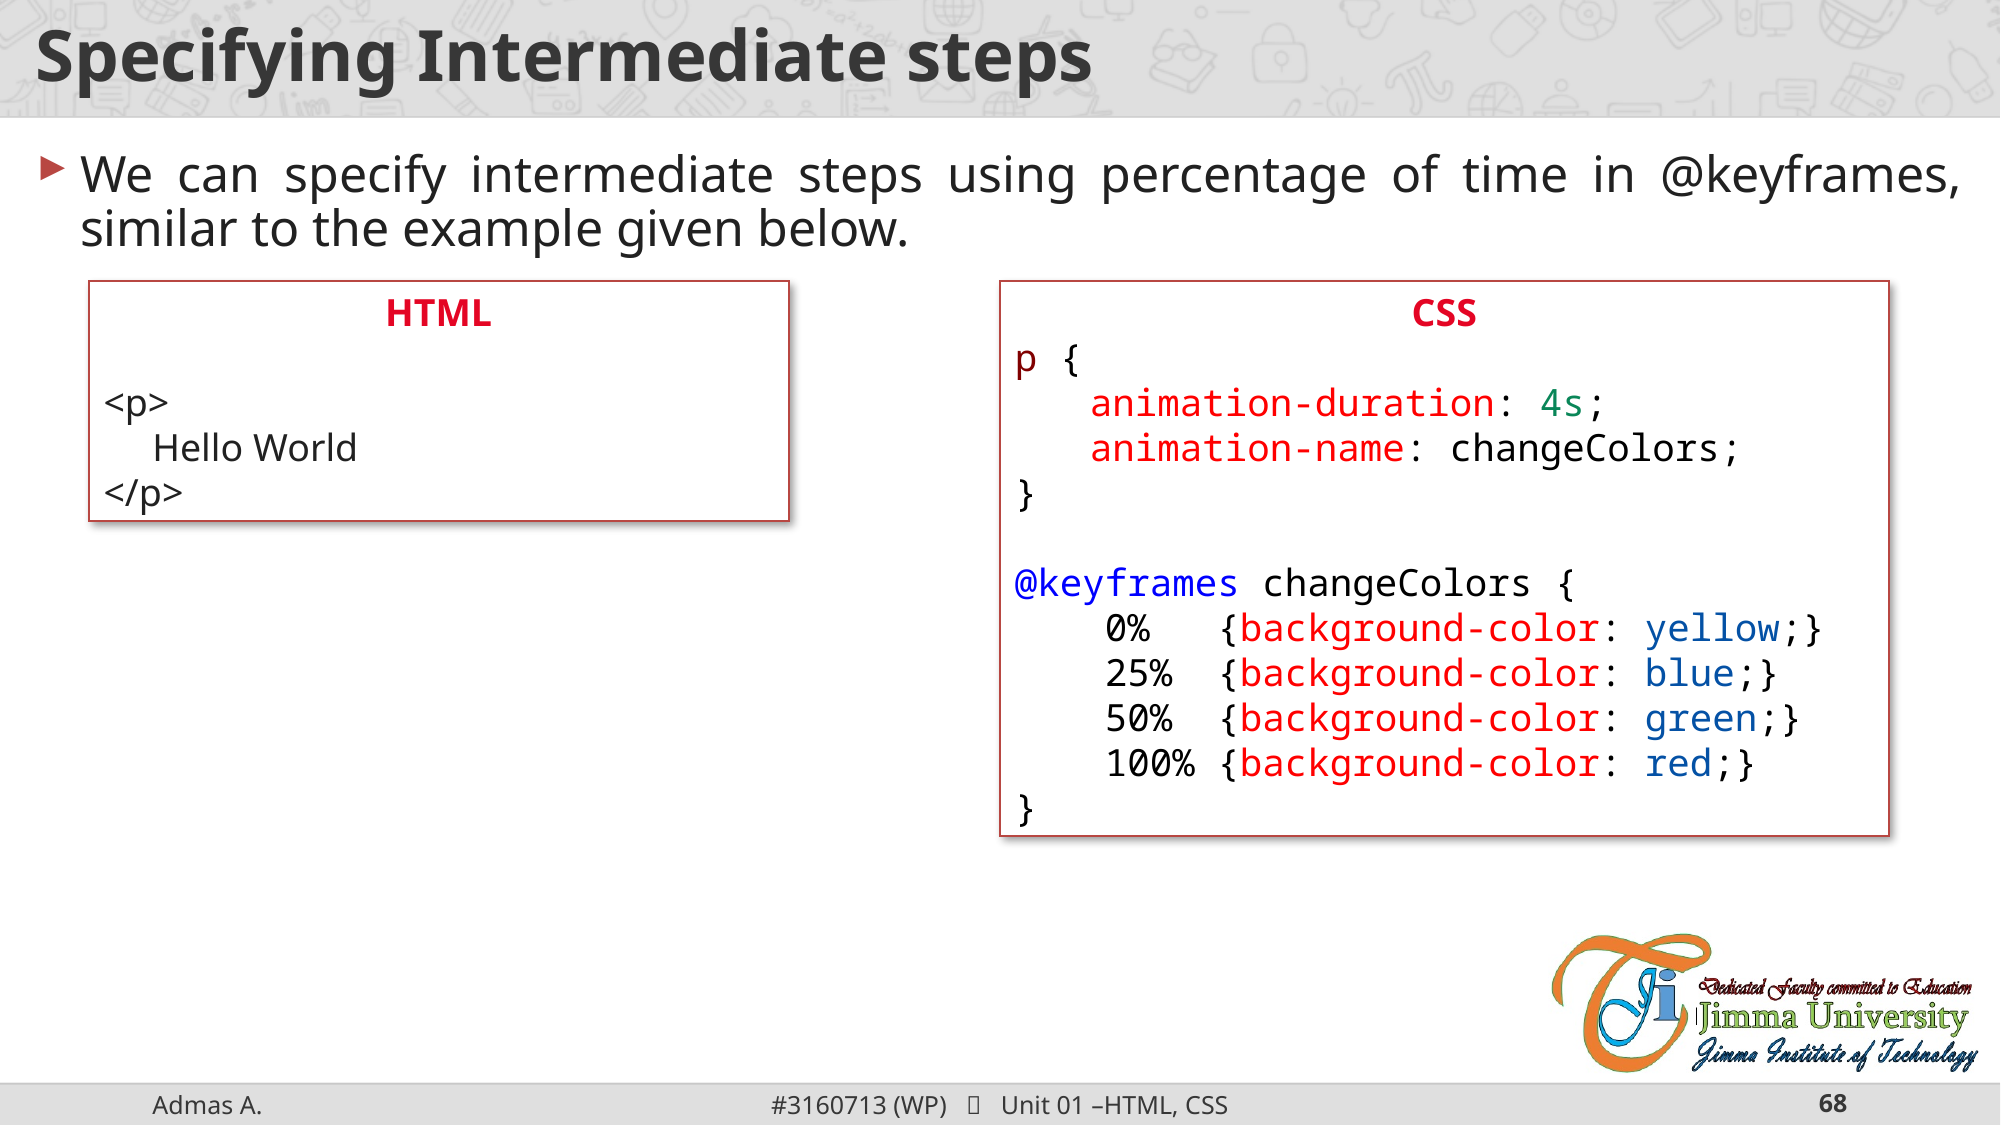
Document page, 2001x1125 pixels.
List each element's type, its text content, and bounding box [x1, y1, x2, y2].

title Specifying Intermediate steps [0, 0, 2000, 117]
list We can specify intermediate steps using percentage of time in @keyframes, similar to the example given below. [21, 141, 1979, 1059]
picture [1548, 1059, 1979, 1074]
